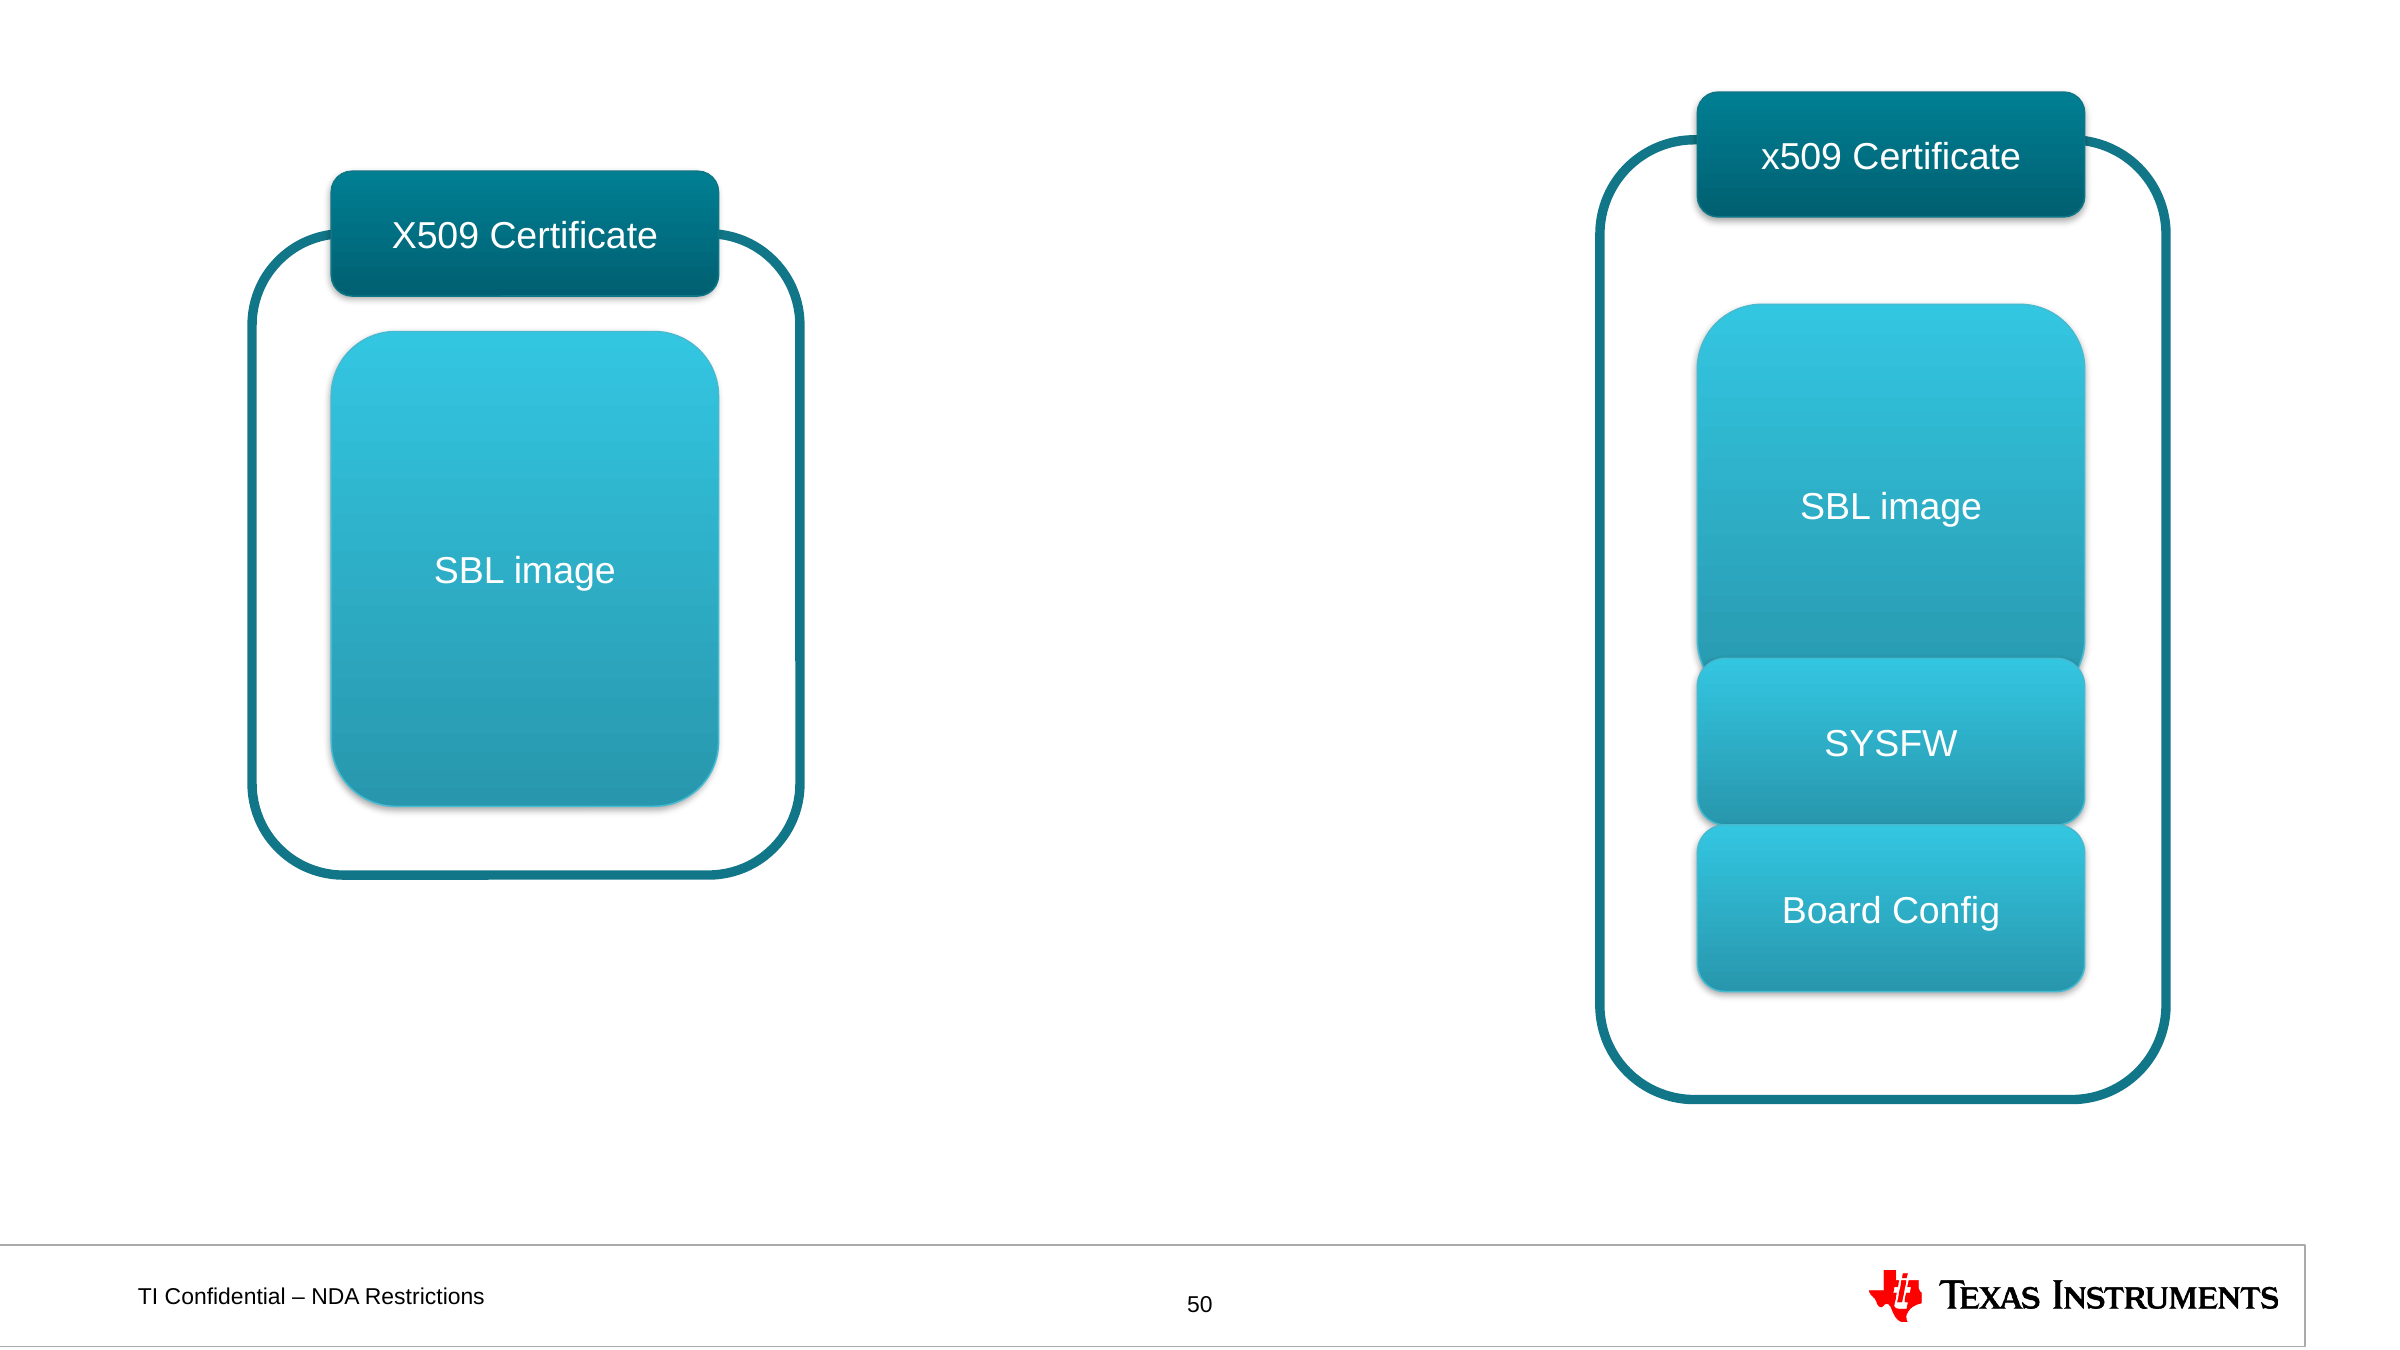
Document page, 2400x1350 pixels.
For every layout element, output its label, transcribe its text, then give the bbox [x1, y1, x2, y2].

text_box [252, 234, 800, 876]
text_box Board Config [1696, 824, 2086, 993]
text_box [1599, 139, 2167, 1100]
picture [1869, 1270, 2278, 1322]
text_box SBL image [330, 330, 720, 808]
text_box SYSFW [1696, 657, 2086, 825]
text_box X509 Certificate [330, 170, 720, 297]
text_box SBL image [1696, 303, 2086, 666]
text_box 50 [919, 1279, 1480, 1320]
text_box x509 Certificate [1696, 91, 2086, 218]
